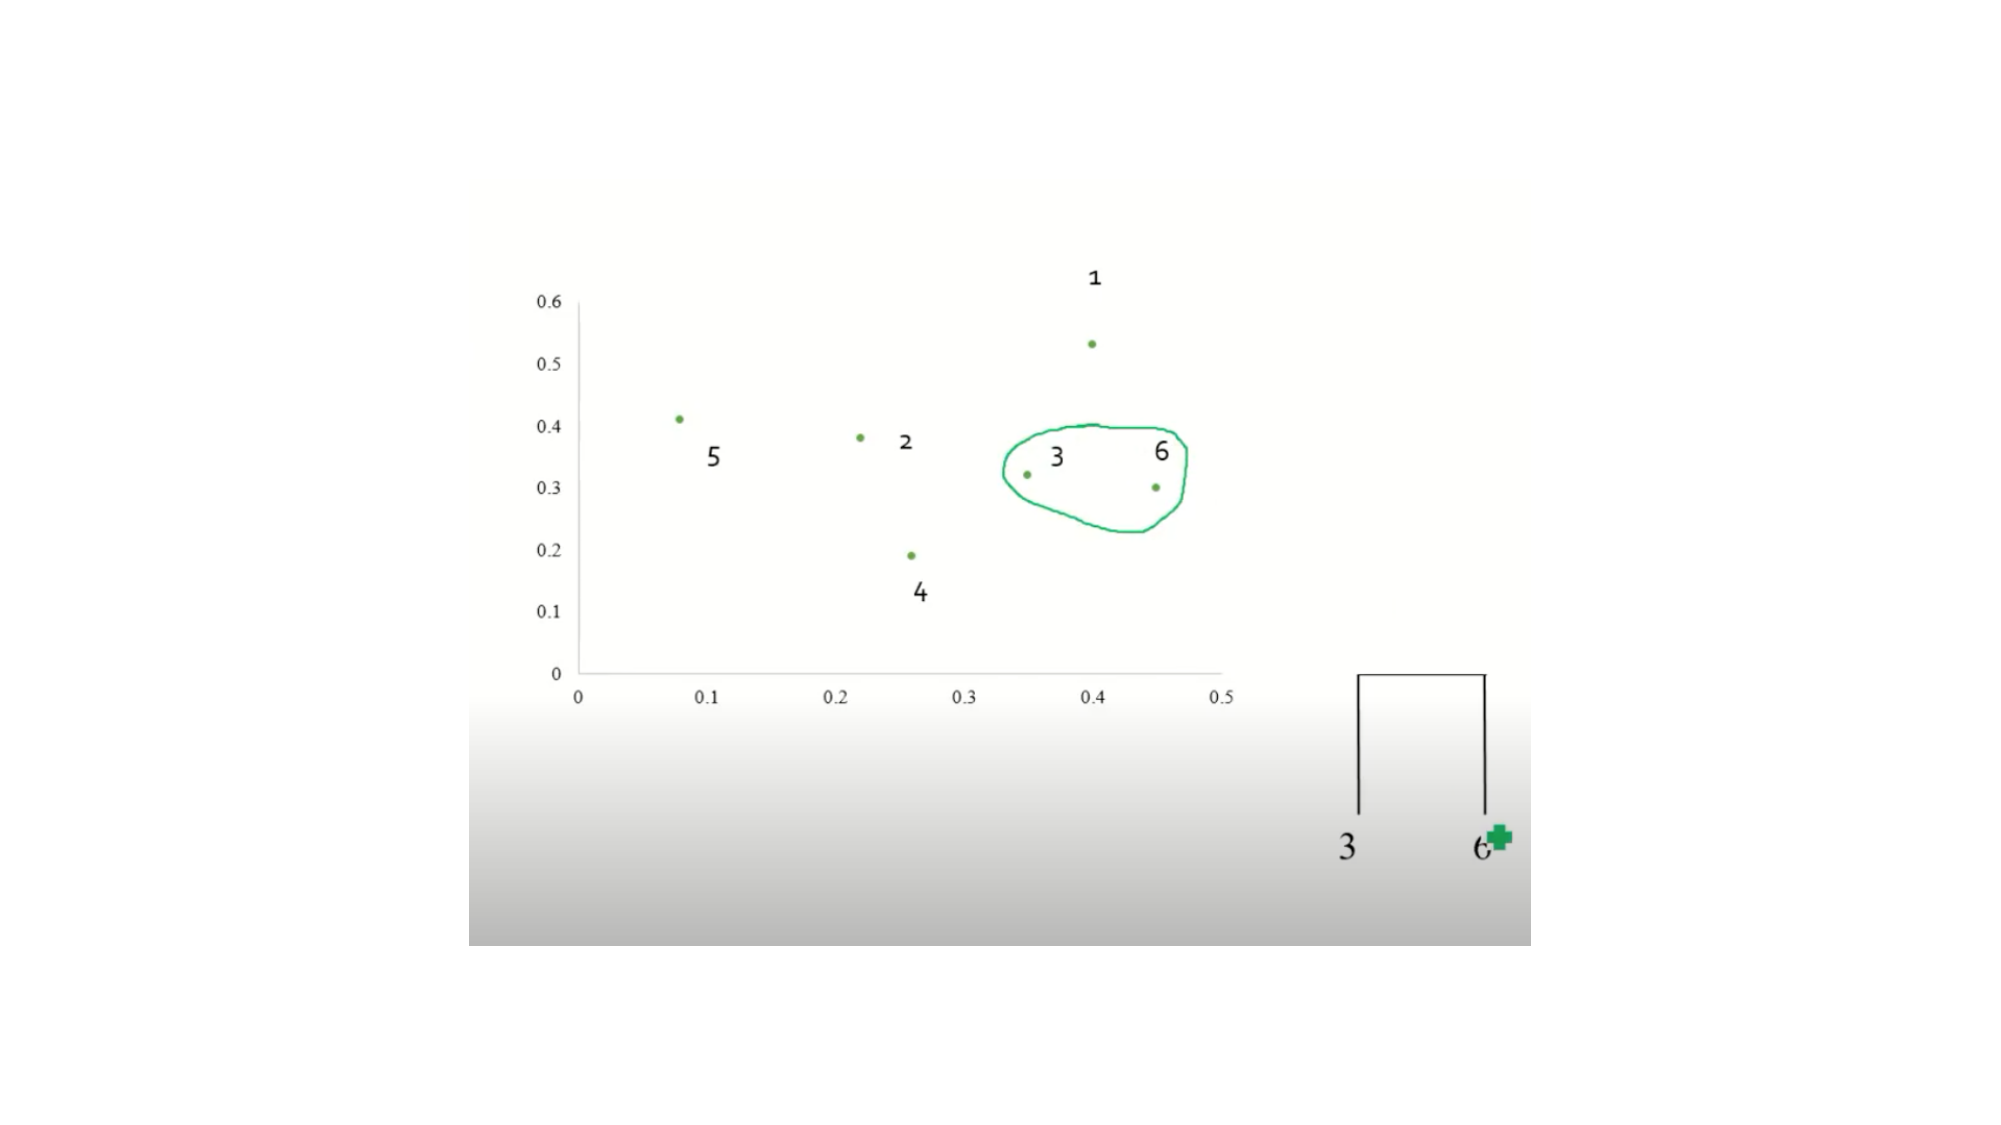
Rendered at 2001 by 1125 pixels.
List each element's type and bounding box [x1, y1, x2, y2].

picture [469, 179, 1531, 946]
